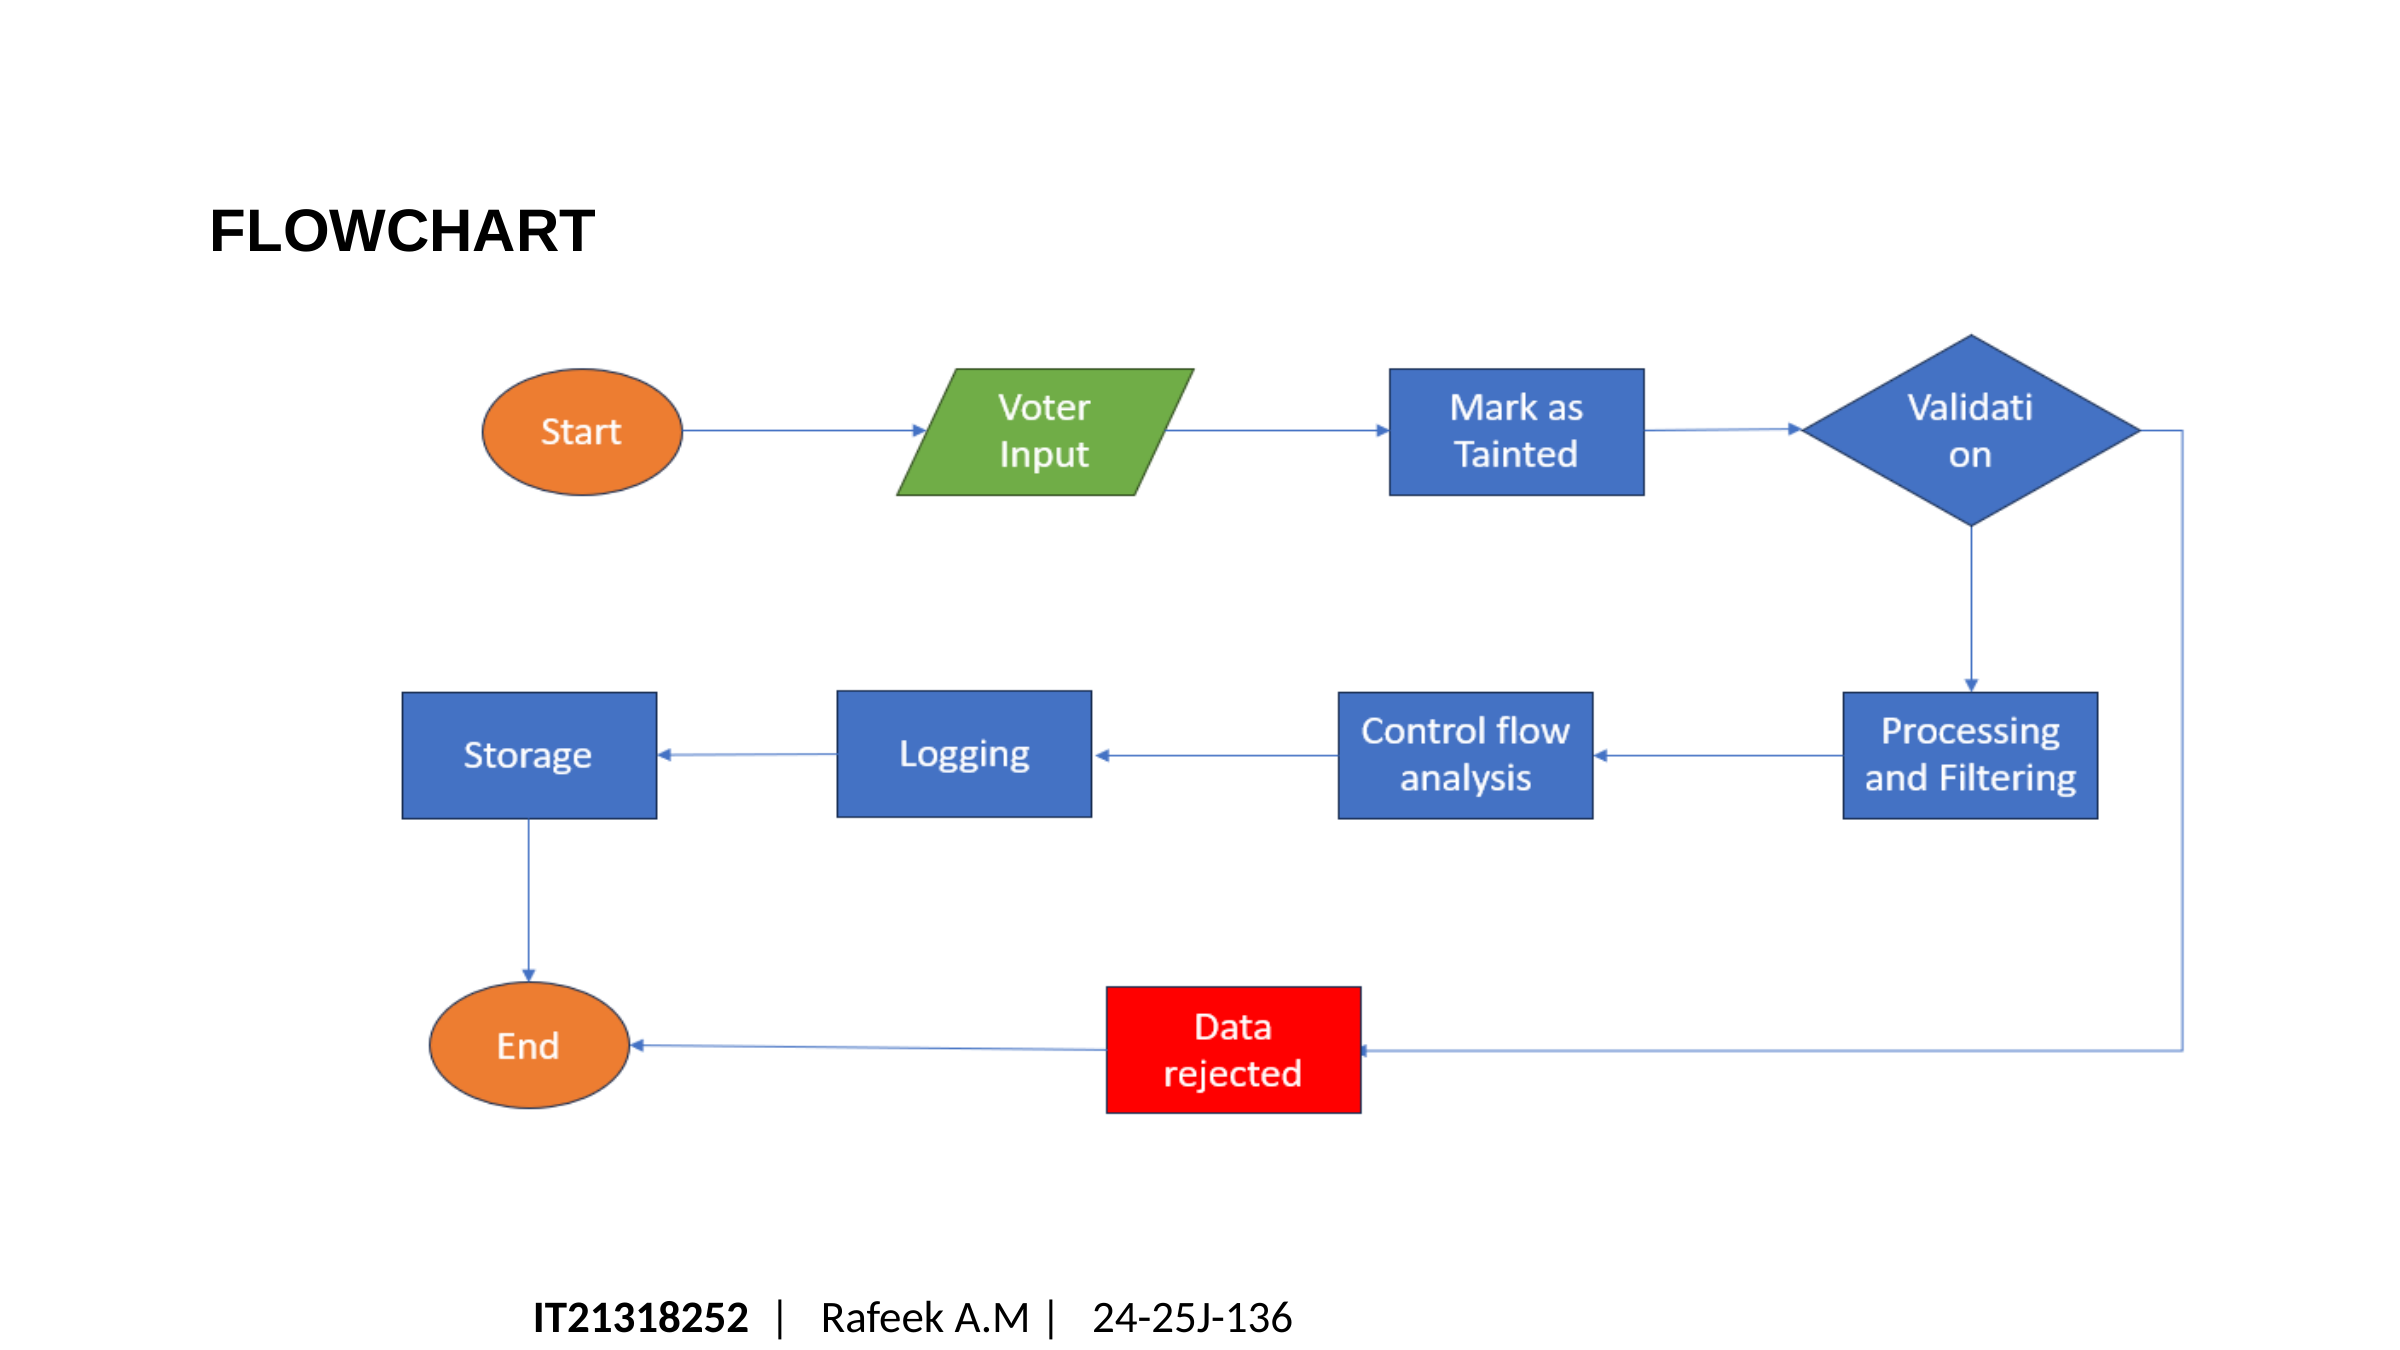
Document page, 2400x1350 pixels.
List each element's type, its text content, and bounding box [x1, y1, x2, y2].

picture [239, 299, 2295, 1167]
text_box IT21318252 | Rafeek A.M | 24-25J-136 [517, 1277, 1861, 1350]
text_box Flowchart [195, 183, 1395, 271]
